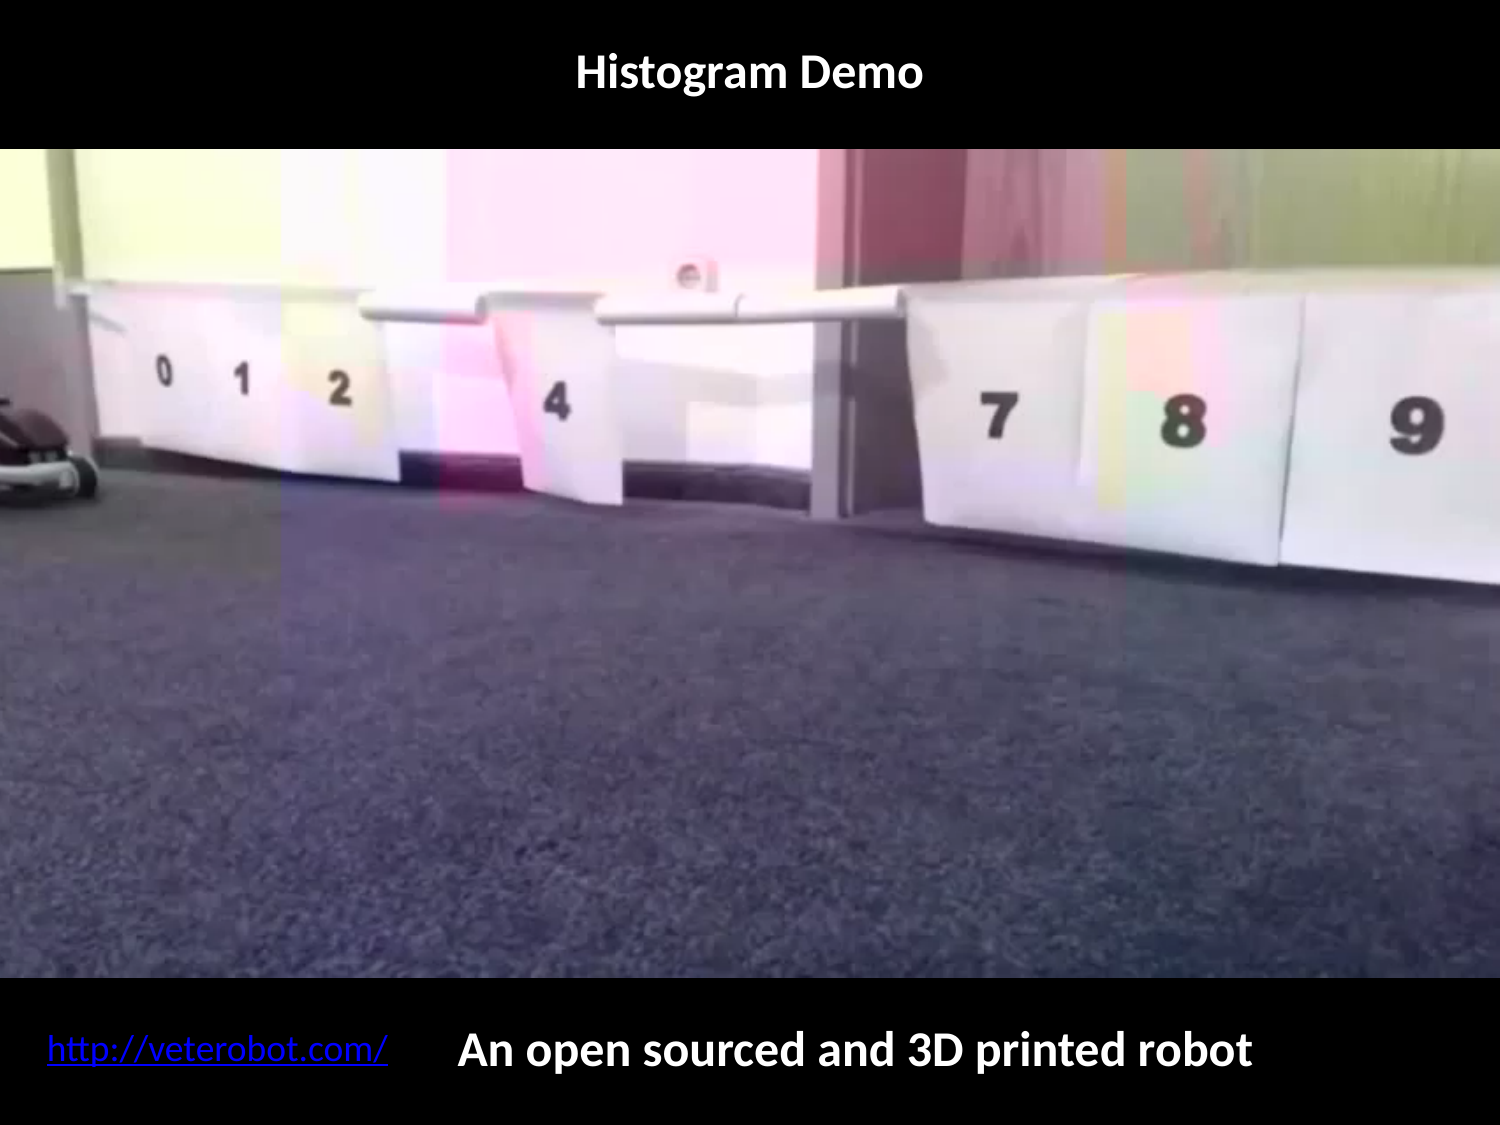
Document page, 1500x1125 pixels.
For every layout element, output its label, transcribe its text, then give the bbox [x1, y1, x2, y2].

text_box An open sourced and 3D printed robot [442, 1008, 1500, 1084]
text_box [0, 148, 1500, 979]
text_box http://veterobot.com/ [32, 1016, 403, 1077]
text_box Histogram Demo [0, 30, 1500, 106]
